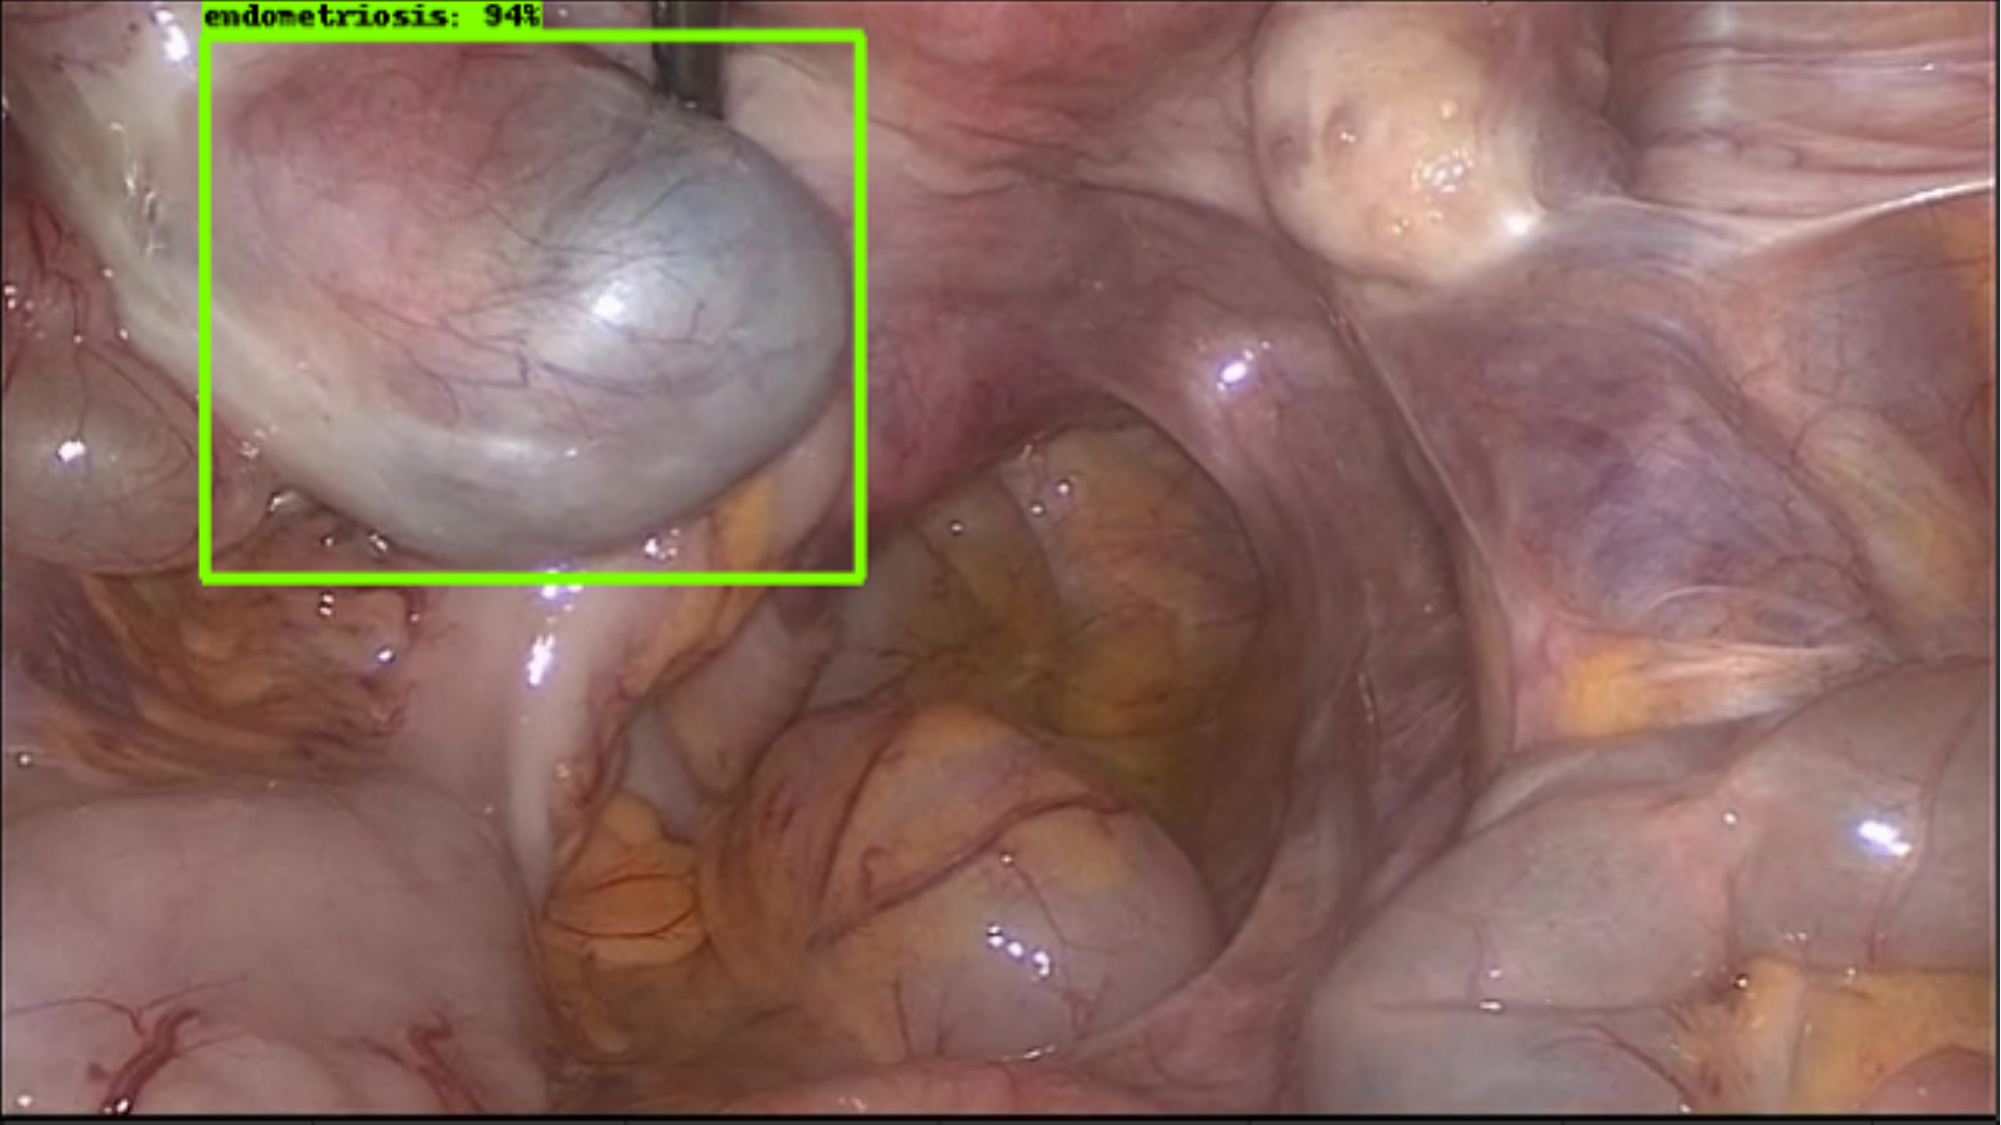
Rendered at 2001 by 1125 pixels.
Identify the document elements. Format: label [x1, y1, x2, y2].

list [0, 0, 2000, 1125]
